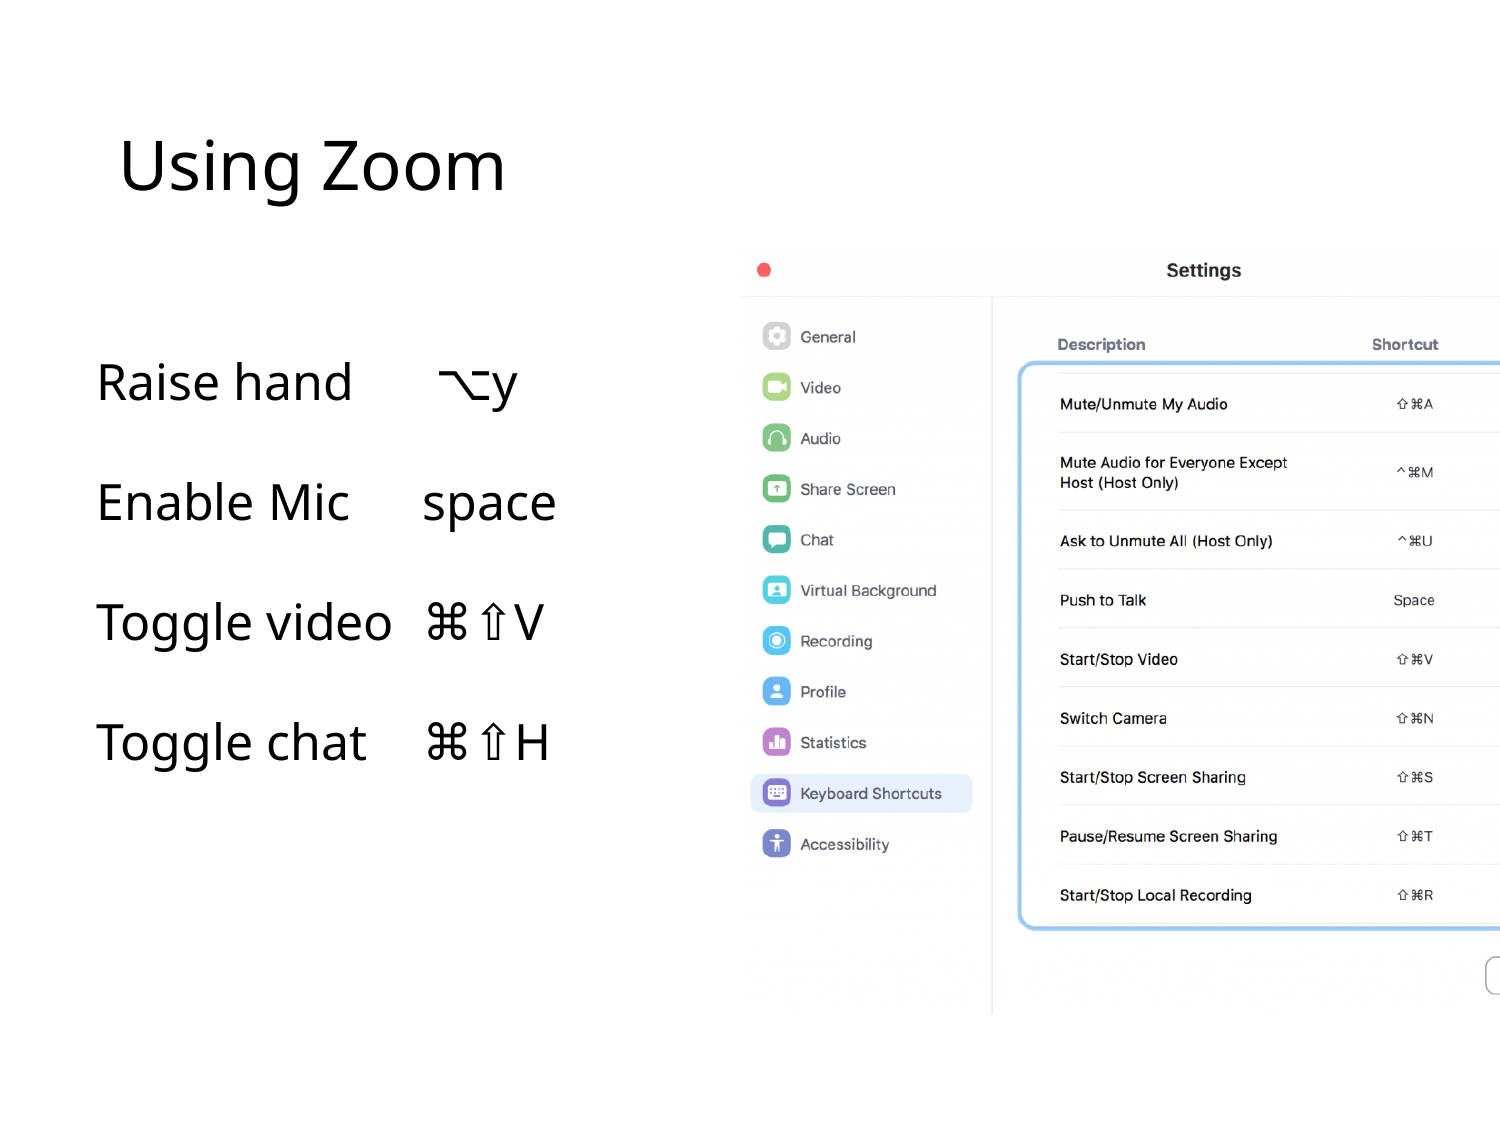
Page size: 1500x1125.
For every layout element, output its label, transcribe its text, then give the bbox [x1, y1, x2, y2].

title Using Zoom [103, 59, 1397, 278]
picture [740, 247, 1500, 1014]
text_box Raise hand ⌥y Enable Mic space Toggle video ⌘⇧V Toggle chat ⌘⇧H [81, 342, 586, 778]
